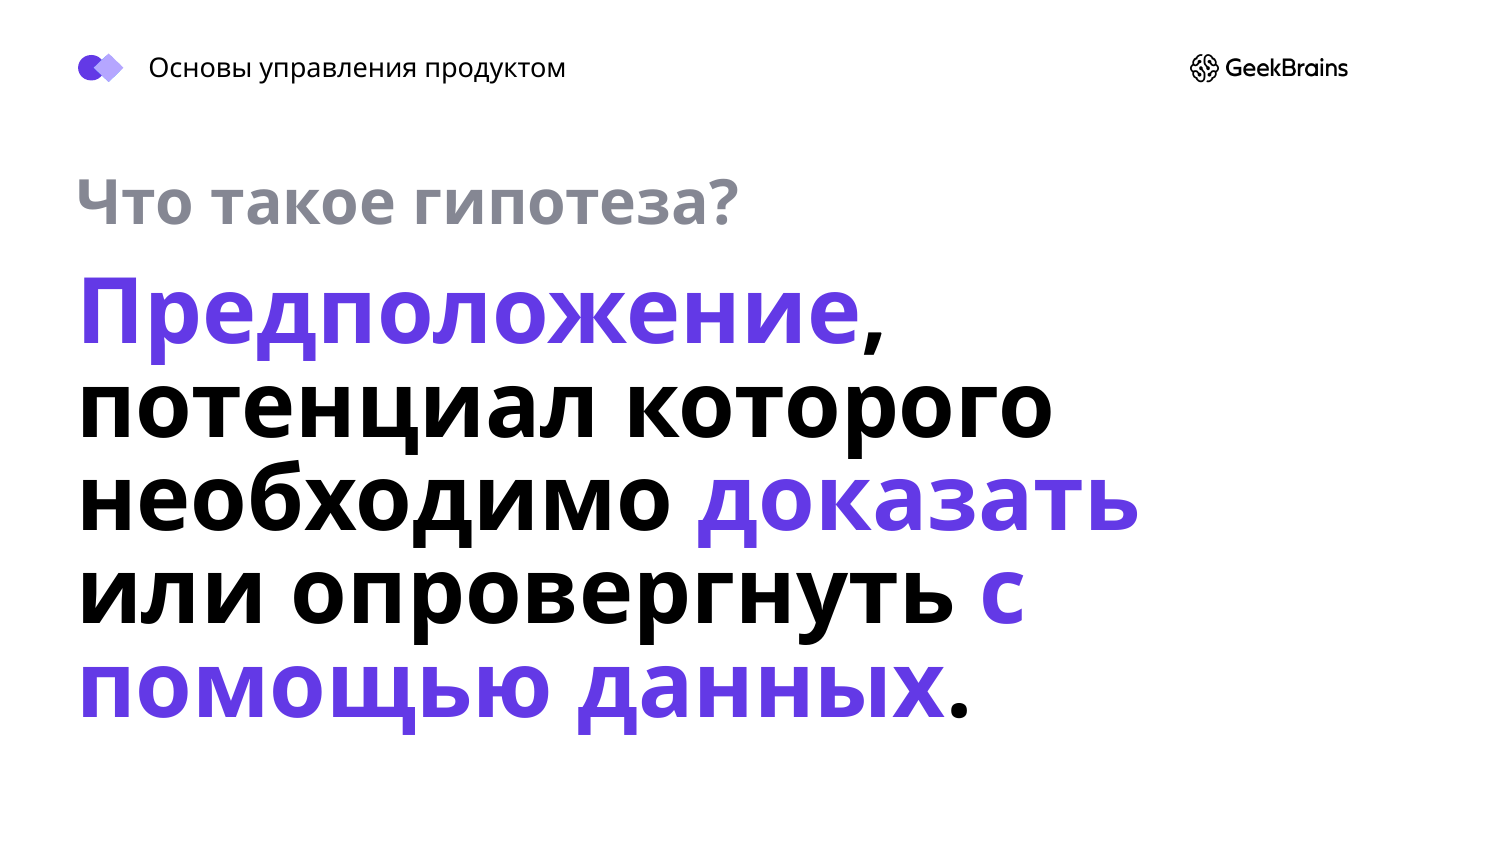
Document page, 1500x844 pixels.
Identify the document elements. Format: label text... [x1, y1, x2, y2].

text_box Предположение, потенциал которого необходимо доказать или опровергнуть с помощью данных. [73, 255, 1264, 728]
text_box [93, 53, 124, 82]
title Что такое гипотеза? [74, 161, 1047, 236]
text_box Основы управления продуктом [141, 43, 1029, 81]
picture [1189, 53, 1348, 83]
text_box [78, 54, 102, 81]
